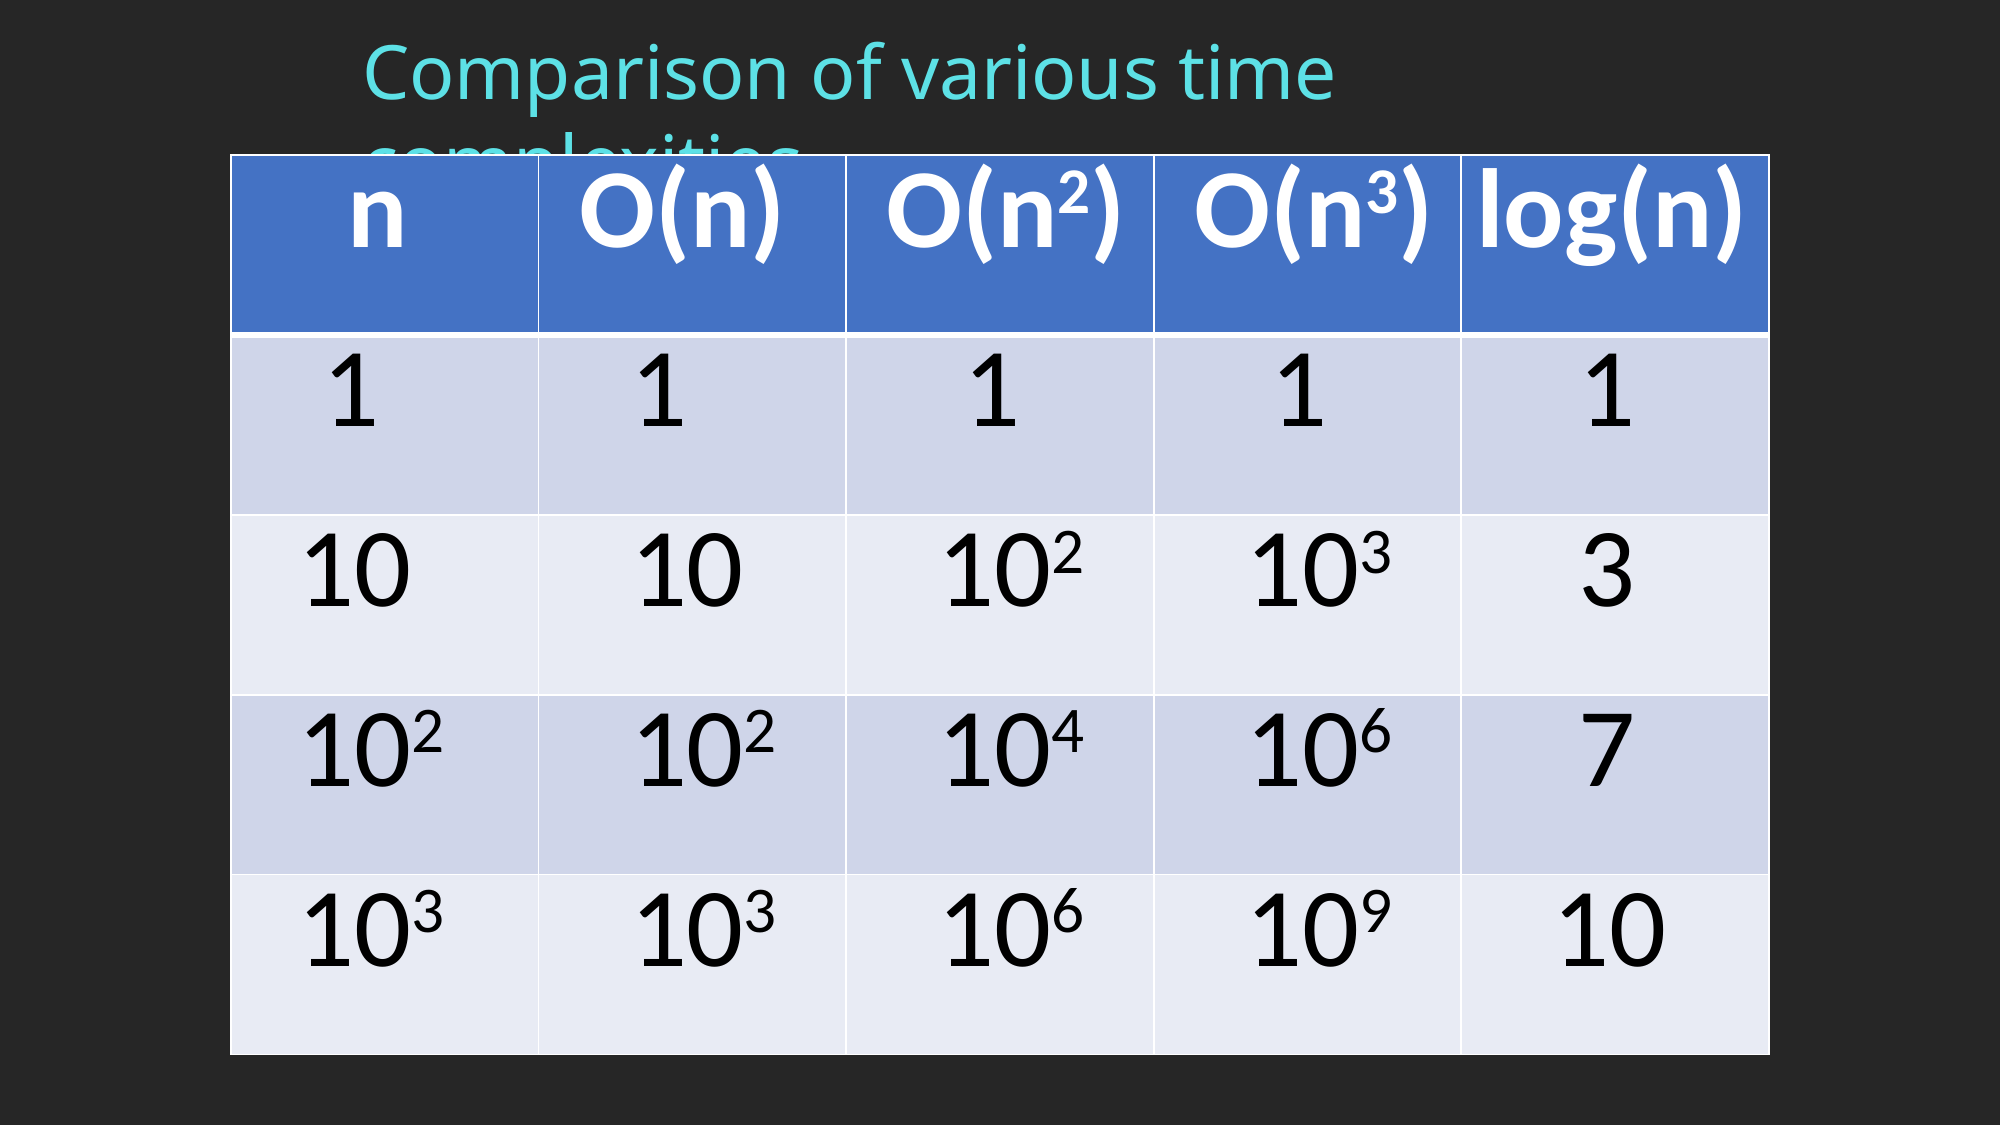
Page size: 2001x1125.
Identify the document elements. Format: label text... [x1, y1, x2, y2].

table_cell 102 [847, 516, 1153, 694]
table_header O(n3) [1155, 156, 1460, 332]
table_cell 1 [847, 338, 1153, 514]
table_cell 106 [847, 875, 1153, 1054]
table_cell 10 [539, 516, 845, 694]
text_box Comparison of various time complexities [347, 17, 1653, 154]
table_cell 106 [1155, 696, 1460, 874]
table_header O(n) [539, 156, 845, 332]
table_cell 1 [539, 338, 845, 514]
table_cell 1 [1155, 338, 1460, 514]
table_cell 109 [1155, 875, 1460, 1054]
table_cell 102 [232, 696, 538, 874]
table_cell 10 [232, 516, 538, 694]
table_cell 1 [232, 338, 538, 514]
table_header n [232, 156, 538, 332]
table_cell 3 [1462, 516, 1768, 694]
table_cell 7 [1462, 696, 1768, 874]
table_header O(n2) [847, 156, 1153, 332]
table_header log(n) [1462, 156, 1768, 332]
table_cell 1 [1462, 338, 1768, 514]
table_cell 103 [232, 875, 538, 1054]
table_cell 104 [847, 696, 1153, 874]
table_cell 103 [539, 875, 845, 1054]
table_cell 10 [1462, 875, 1768, 1054]
table_cell 102 [539, 696, 845, 874]
table_cell 103 [1155, 516, 1460, 694]
